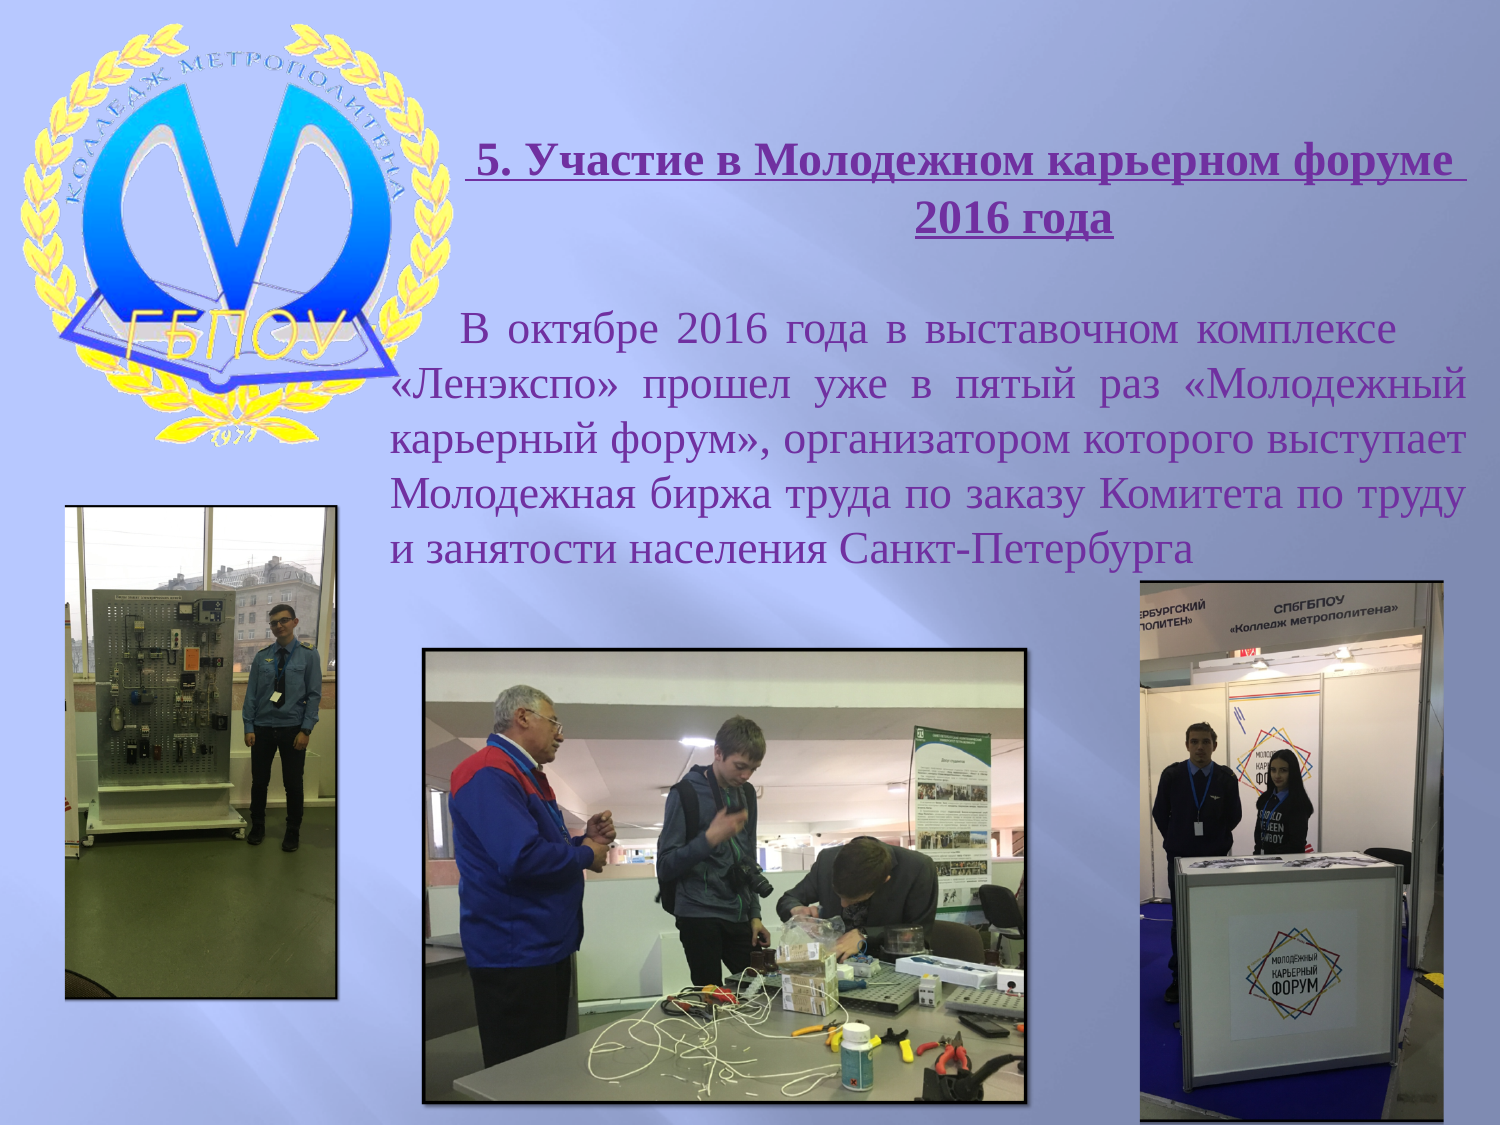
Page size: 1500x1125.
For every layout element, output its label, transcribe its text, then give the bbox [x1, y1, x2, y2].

picture [64, 503, 342, 1005]
text_box 5. Участие в Молодежном карьерном форуме 2016 года В октябре 2016 года в выставочном комплексе «Ленэкспо» прошел уже в пятый раз «Молодежный карьерный форум», организатором которого выступает Молодежная биржа труда по заказу Комитета по труду и занятости населения Санкт-Петербурга [375, 120, 1483, 581]
picture [418, 644, 1036, 1112]
picture [17, 4, 460, 461]
picture [1139, 491, 1444, 1125]
